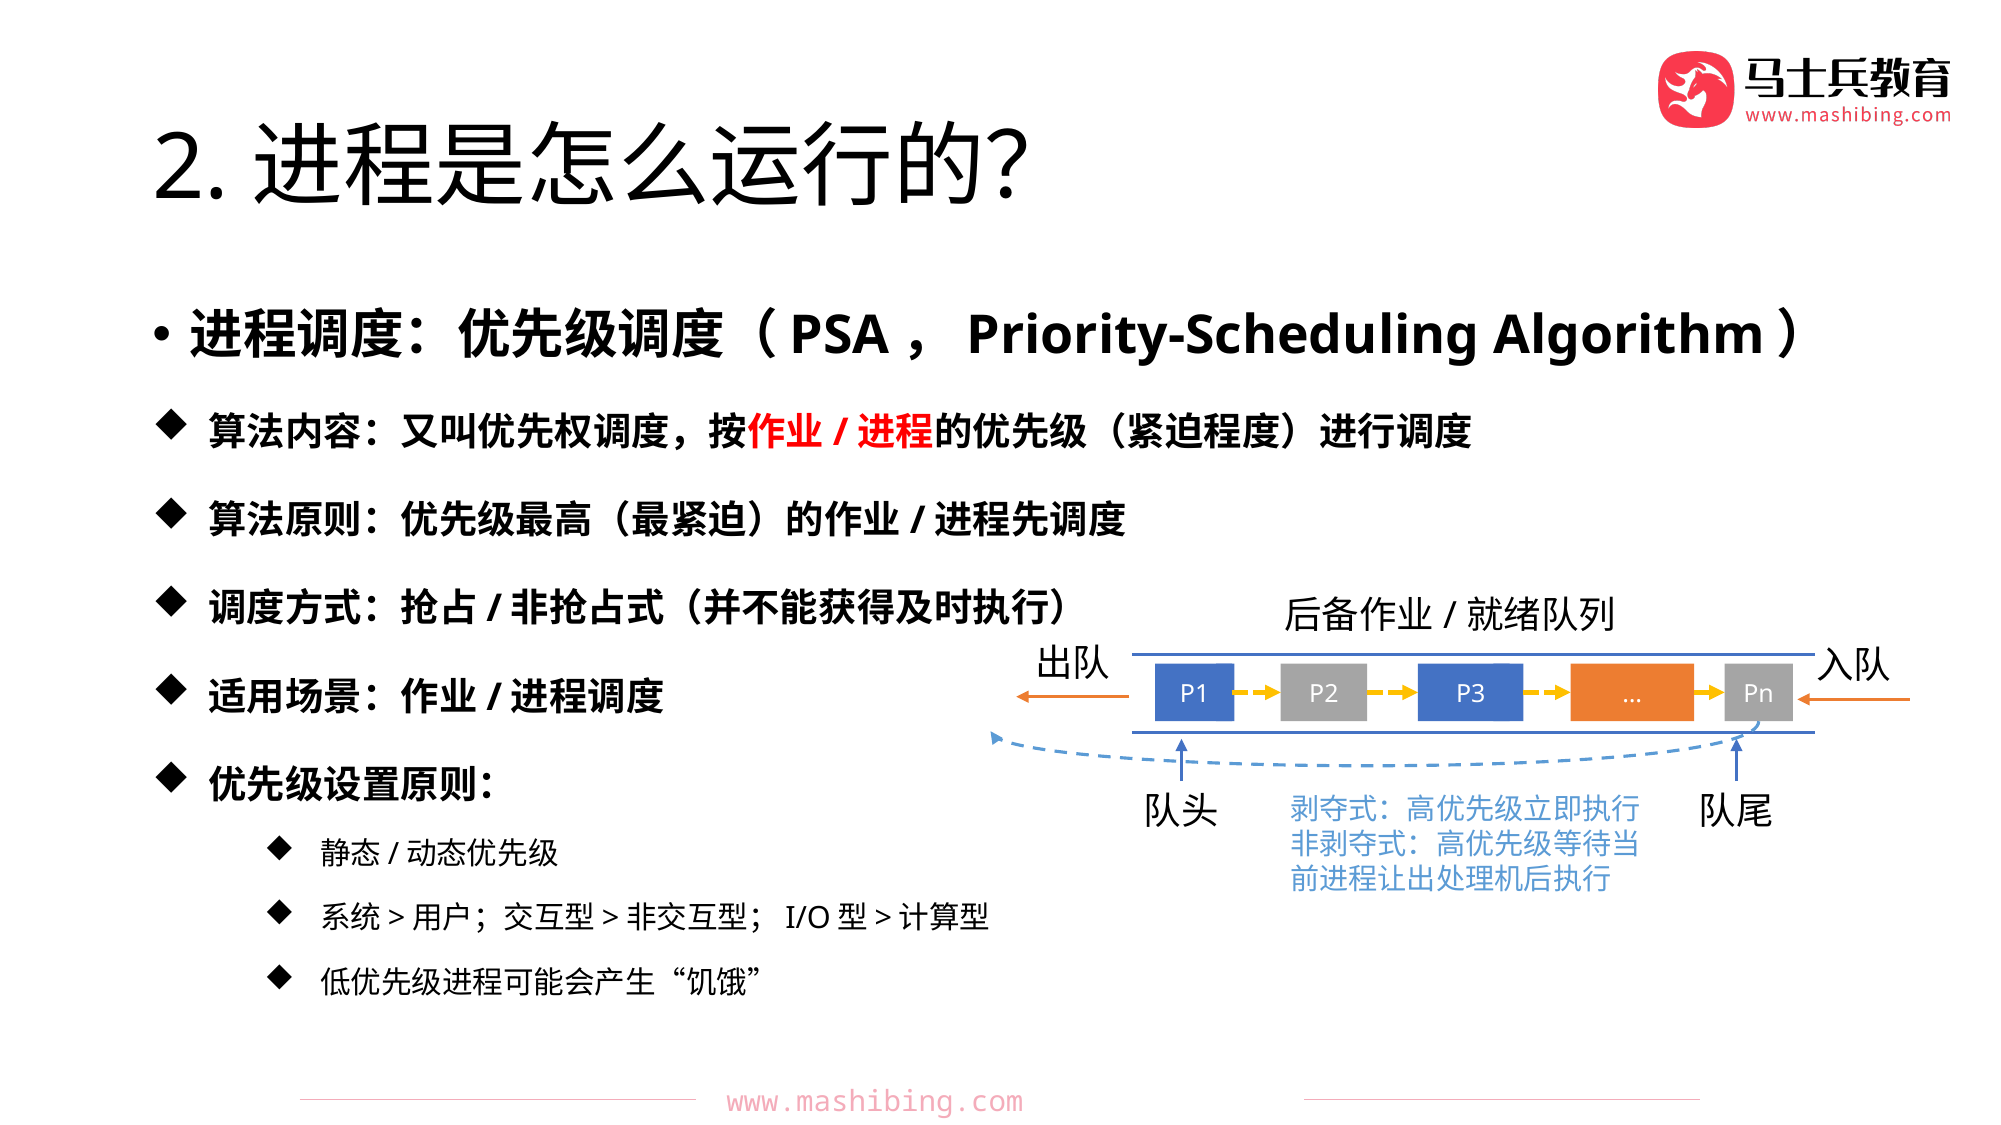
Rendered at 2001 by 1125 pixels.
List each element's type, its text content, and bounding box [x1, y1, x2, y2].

title 2.进程是怎么运行的？ [137, 59, 1863, 278]
picture [1658, 51, 1950, 128]
text_box 剥夺式：高优先级立即执行 非剥夺式：高优先级等待当前进程让出处理机后执行 [1381, 840, 1680, 903]
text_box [1381, 583, 1910, 840]
text_box 剥夺式：高优先级立即执行 非剥夺式：高优先级等待当前进程让出处理机后执行 [1275, 840, 1369, 903]
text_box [933, 583, 1369, 840]
list 进程调度：优先级调度（PSA，Priority-Scheduling Algorithm） 算法内容：又叫优先权调度，按作业/进程的优先级（紧迫程度）进行调度 算法原则：优先级最高（最紧迫）的作业/进程先调度 调度方式：抢占/非抢占式（并不能获得及时执行） 适用场景：作业/进程调度 优先级设置原则： 静态/动态优先级 系统>用户；交互型>非交互型；I/O型>计算型 低优先级进程可能会产生“饥饿” [137, 299, 1863, 1066]
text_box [1369, 342, 1381, 1111]
